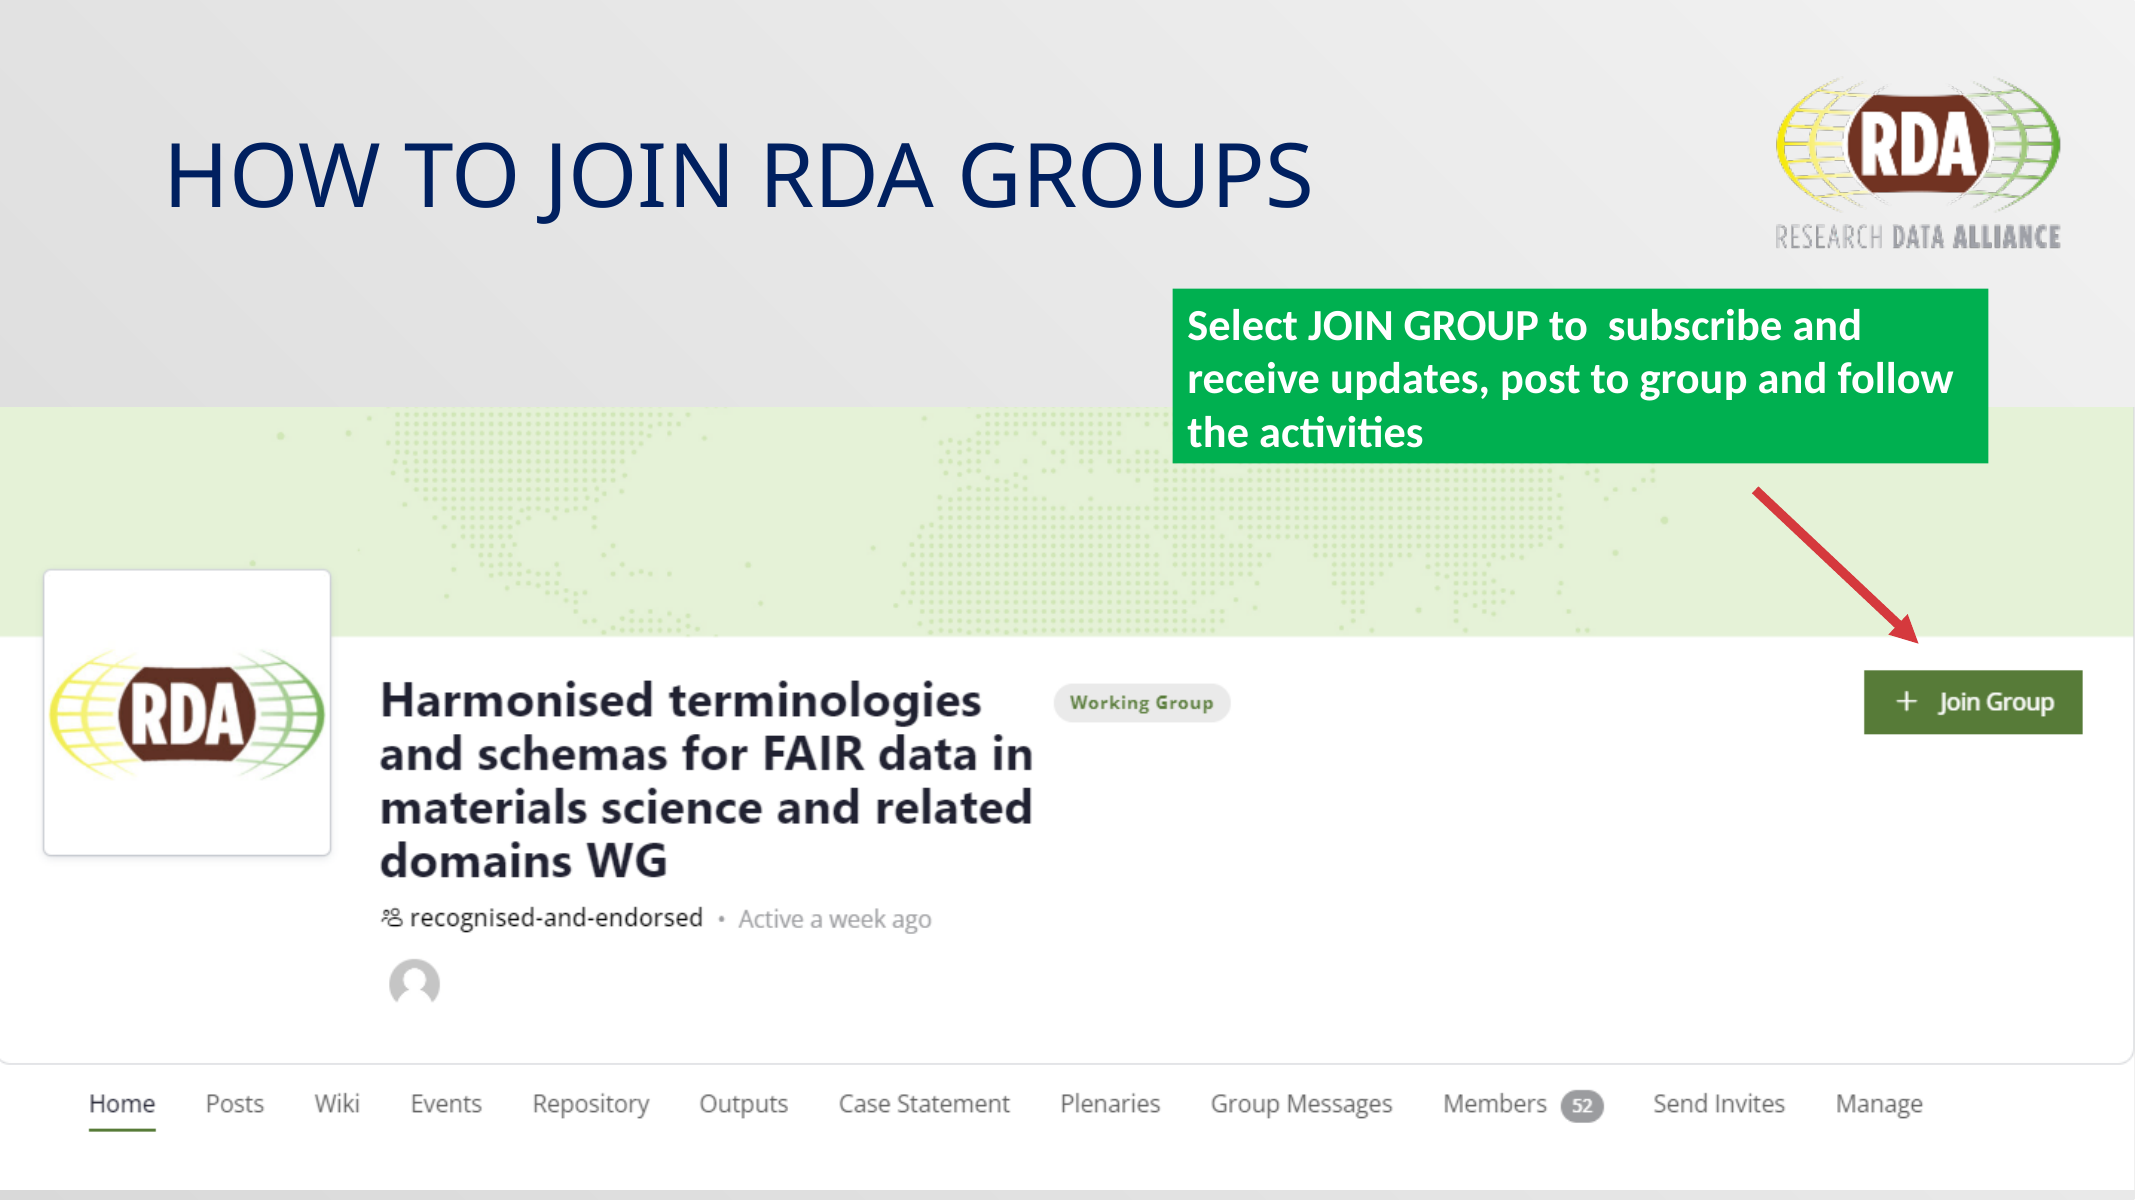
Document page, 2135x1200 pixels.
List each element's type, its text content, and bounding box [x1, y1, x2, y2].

text_box Select JOIN GROUP to subscribe and receive updates, post to group and follow the activities [1172, 288, 1989, 407]
title HOW TO Join RDA GROUPS [149, 30, 1860, 239]
slide_number 25 [1798, 1190, 1921, 1200]
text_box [1755, 489, 1919, 644]
picture [0, 407, 2135, 1190]
picture [1755, 55, 2082, 270]
